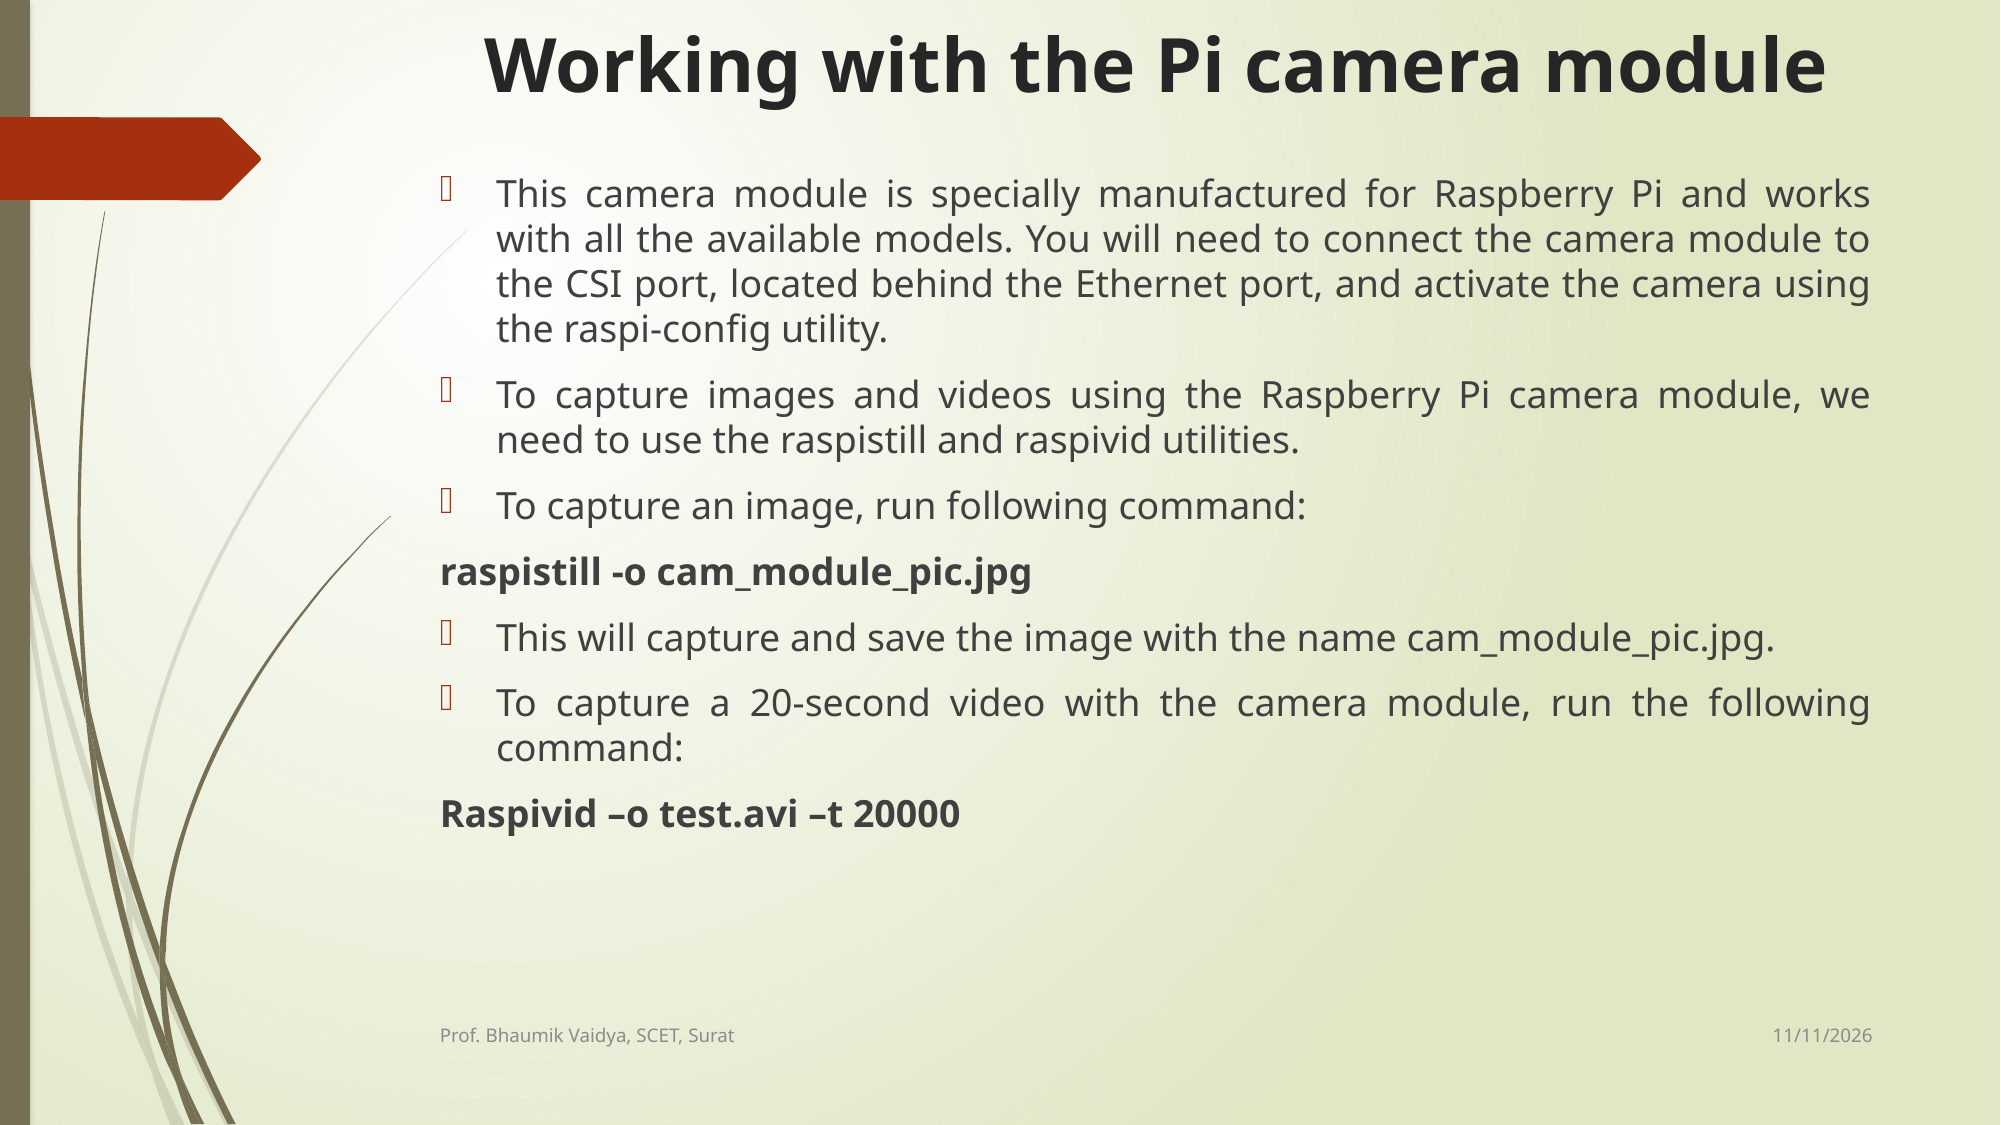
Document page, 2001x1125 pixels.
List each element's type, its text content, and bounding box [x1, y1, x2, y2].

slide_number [1699, 1005, 1888, 1067]
list This camera module is specially manufactured for Raspberry Pi and works with all the available models. You will need to connect the camera module to the CSI port, located behind the Ethernet port, and activate the camera using the raspi-config utility. To capture images and videos using the Raspberry Pi camera module, we need to use the raspistill and raspivid utilities. To capture an image, run following command: raspistill -o cam_module_pic.jpg This will capture and save the image with the name cam_module_pic.jpg. To capture a 20-second video with the camera module, run the following command: Raspivid –o test.avi –t 20000 [424, 162, 1888, 970]
footer Prof. Bhaumik Vaidya, SCET, Surat [424, 1006, 1675, 1067]
title Working with the Pi camera module [425, 10, 1888, 162]
